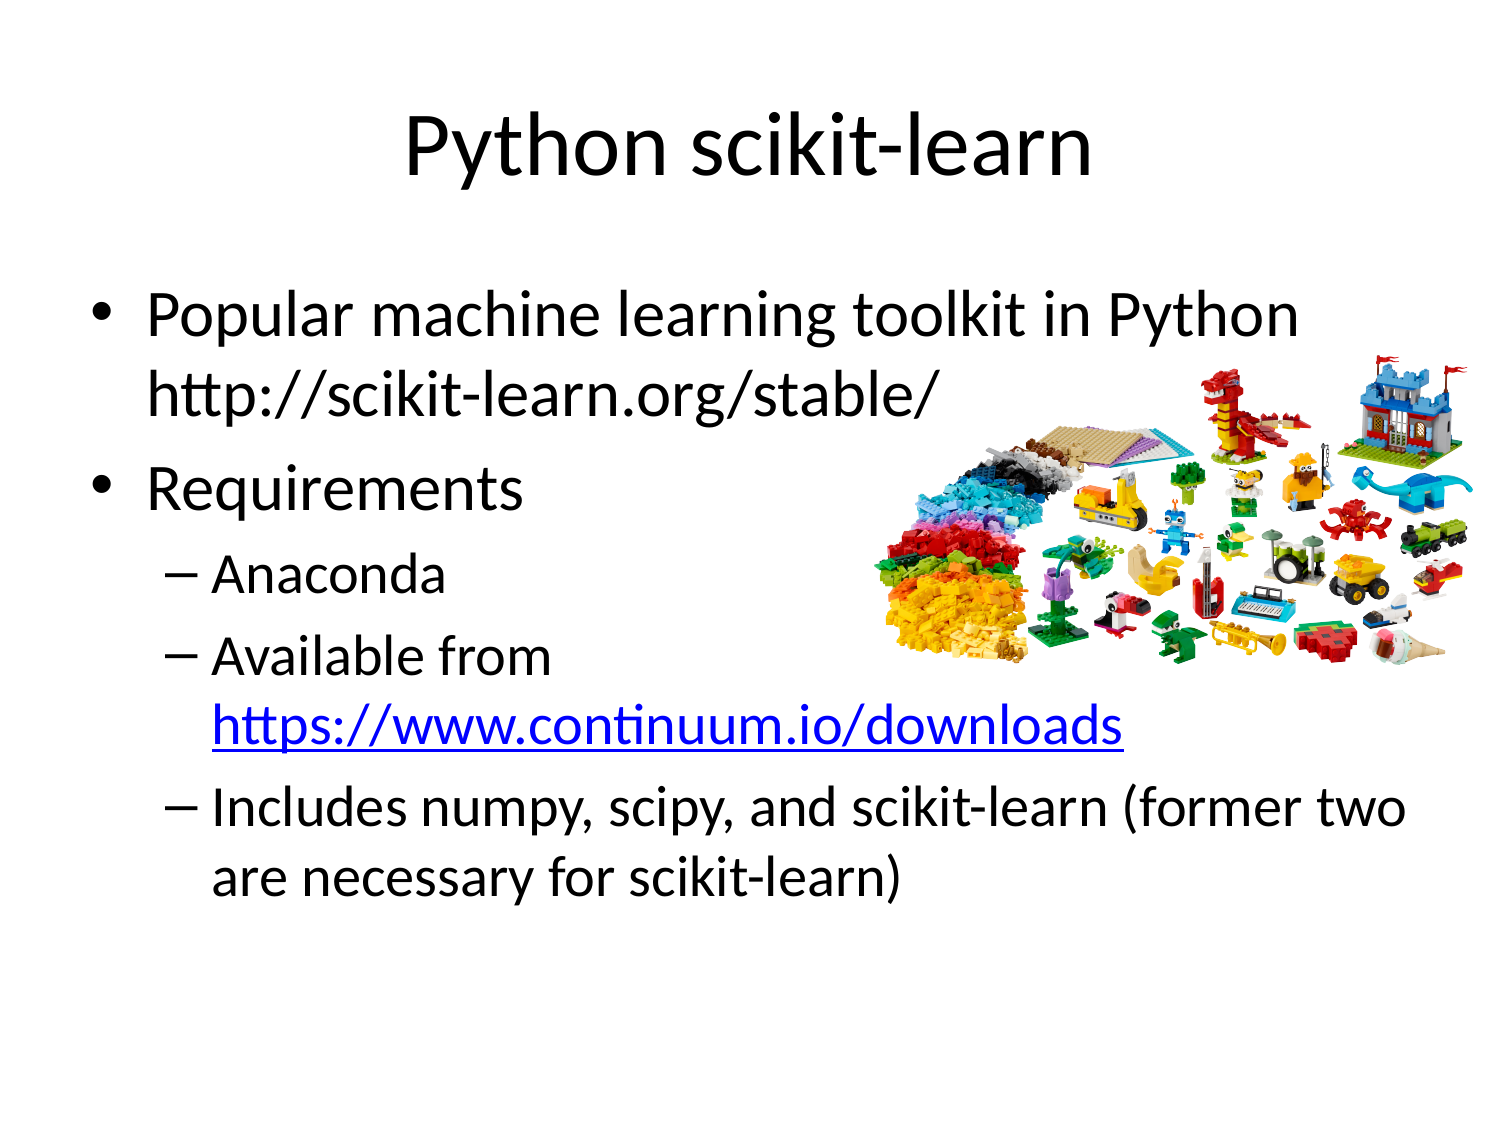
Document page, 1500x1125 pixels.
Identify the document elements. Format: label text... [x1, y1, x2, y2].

title Python scikit-learn [75, 45, 1425, 233]
picture [873, 285, 1473, 735]
list Popular machine learning toolkit in Python http://scikit-learn.org/stable/ Requirements Anaconda Available from https://www.continuum.io/downloads Includes numpy, scipy, and scikit-learn (former two are necessary for scikit-learn) [75, 262, 1425, 1005]
